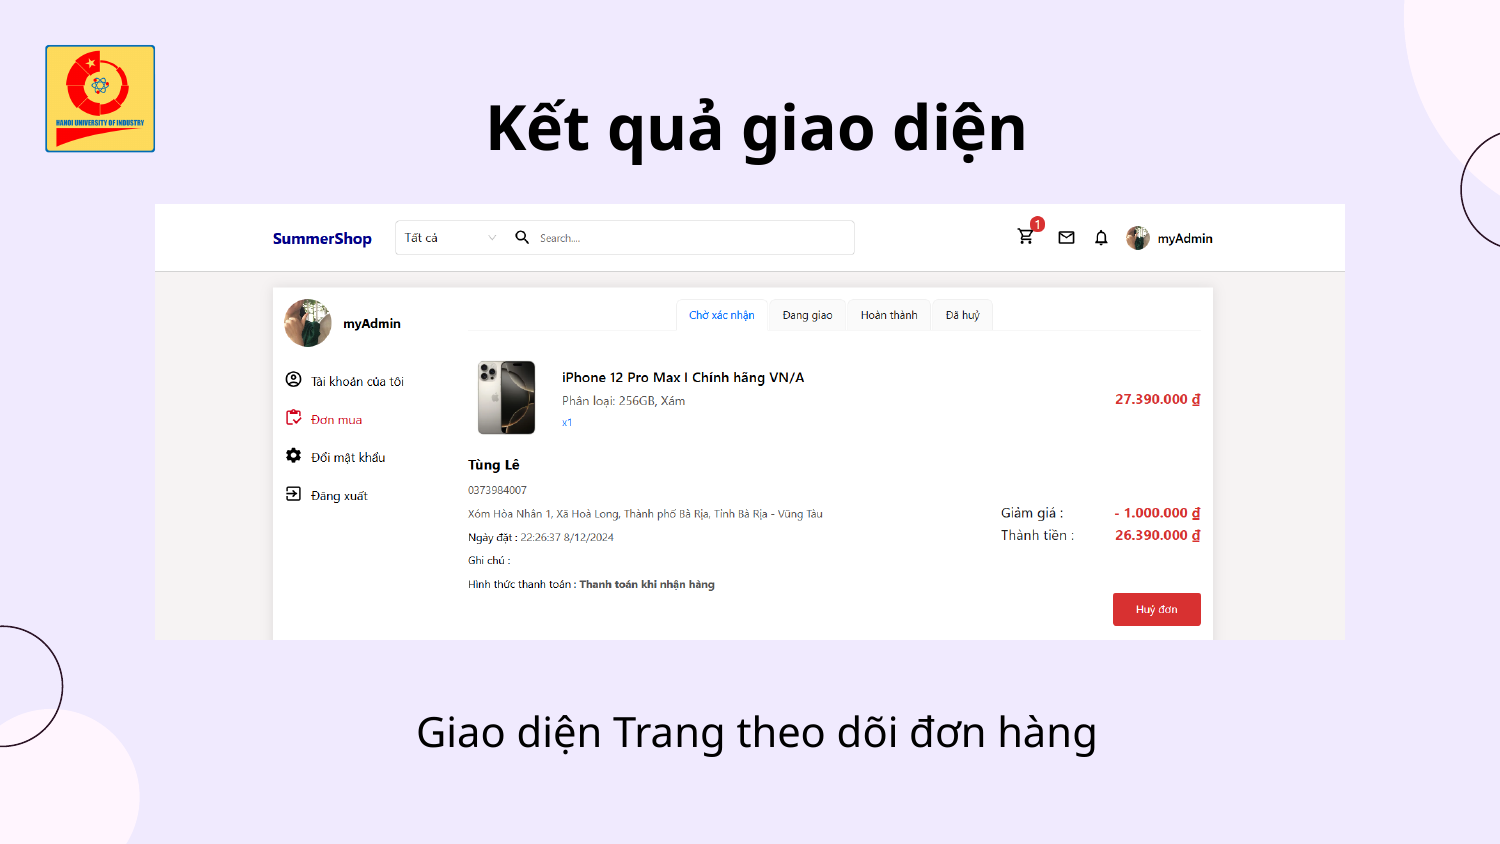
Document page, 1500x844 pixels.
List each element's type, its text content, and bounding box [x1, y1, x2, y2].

text_box Giao diện Trang theo dõi đơn hàng [366, 689, 1148, 771]
picture [154, 204, 1346, 640]
picture [41, 39, 159, 158]
title Kết quả giao diện [125, 72, 1390, 167]
